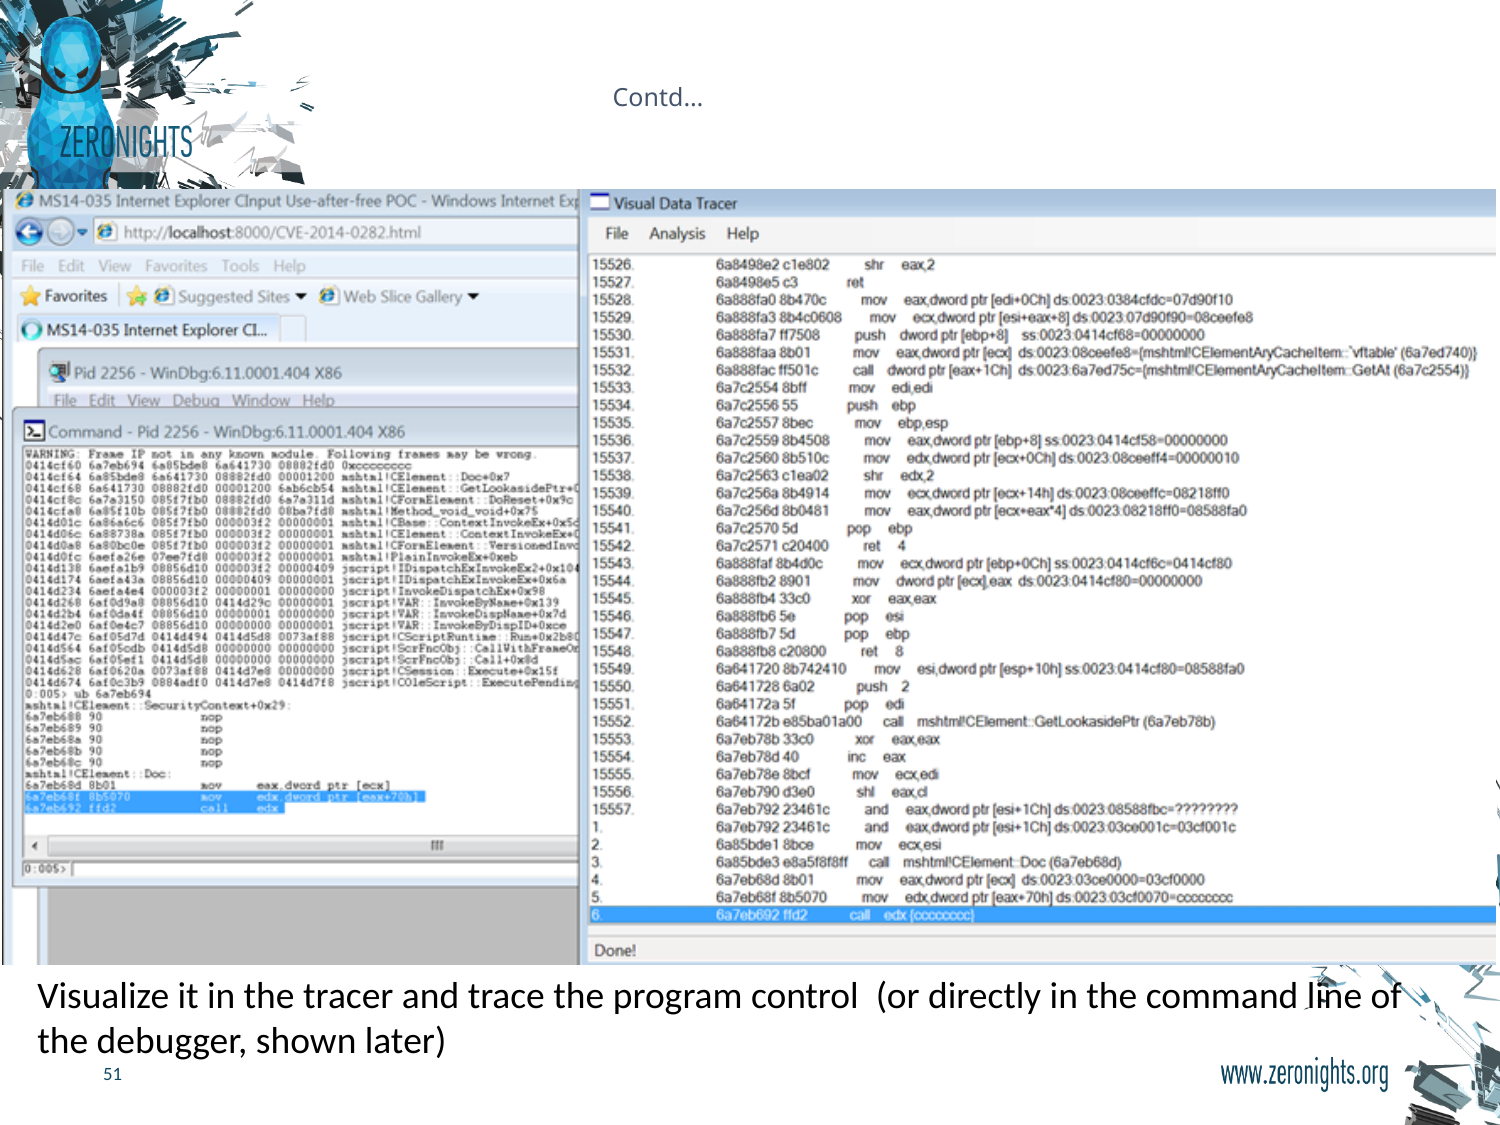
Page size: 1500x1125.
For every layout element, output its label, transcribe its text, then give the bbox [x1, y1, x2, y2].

picture [0, 0, 1500, 1125]
text_box Visualize it in the tracer and trace the program control (or directly in the command line of the debugger, shown later) [22, 965, 1436, 1069]
slide_number 51 [103, 1069, 441, 1103]
text_box Contd… [79, 74, 1237, 189]
